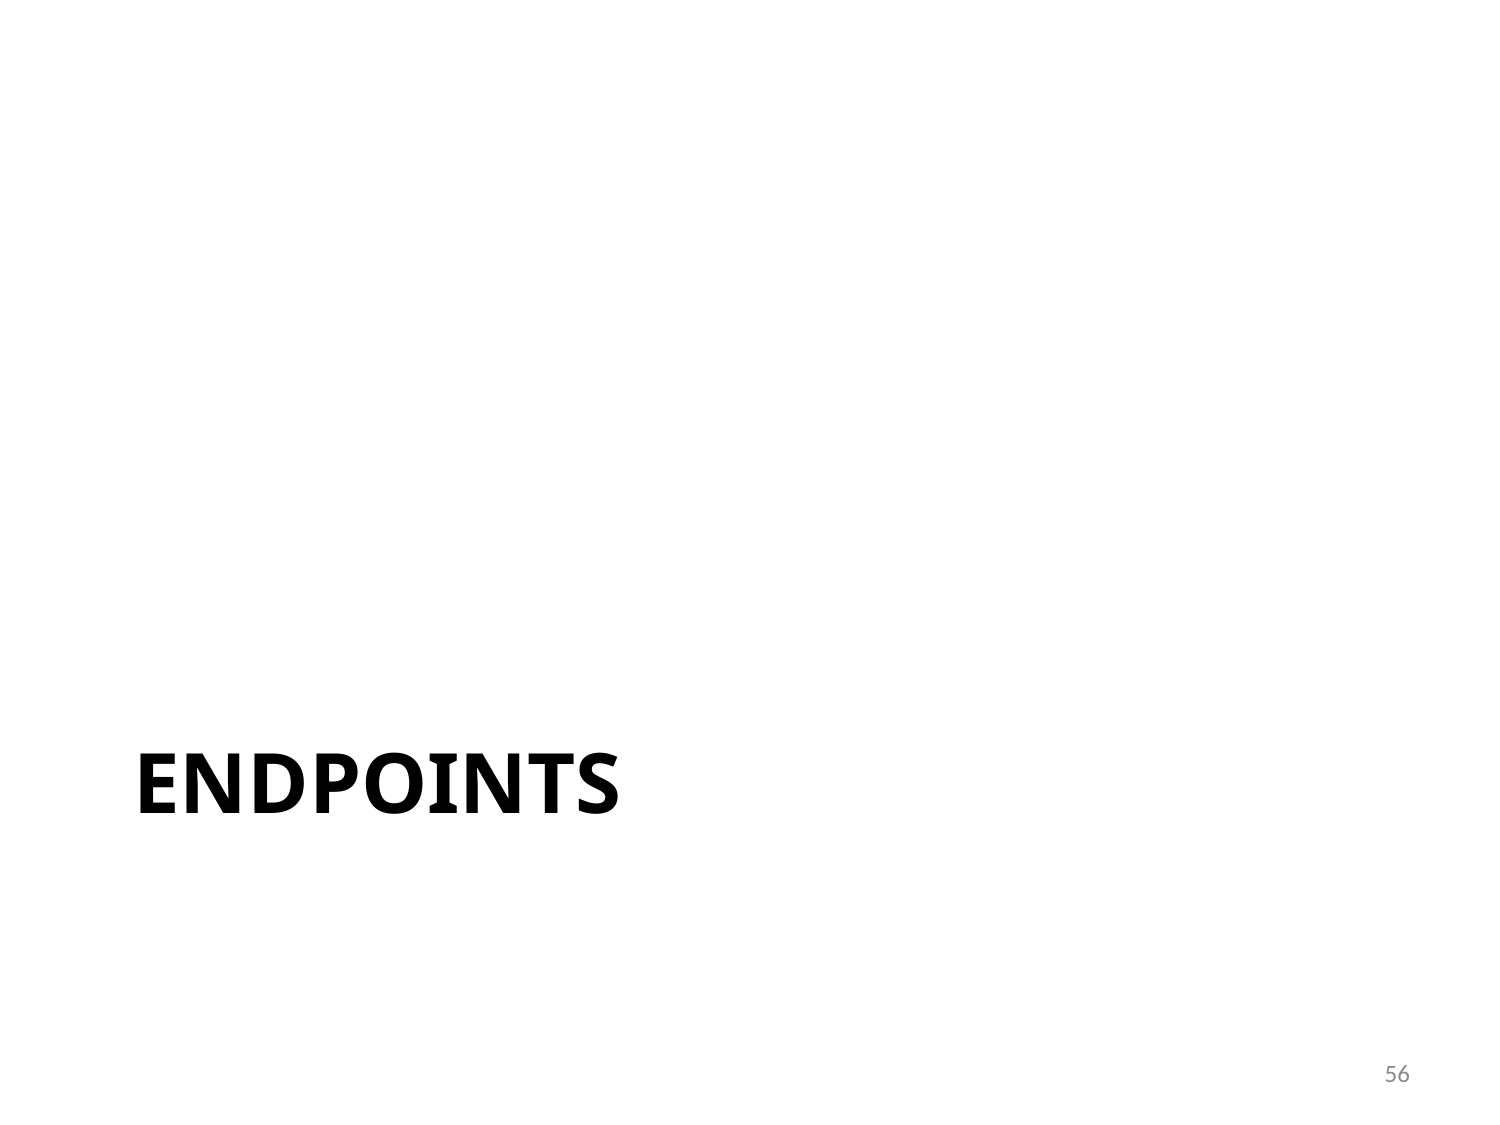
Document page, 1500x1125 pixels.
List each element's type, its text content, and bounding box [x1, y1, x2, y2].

slide_number 56 [1074, 1042, 1425, 1103]
title endpoints [118, 722, 1394, 947]
